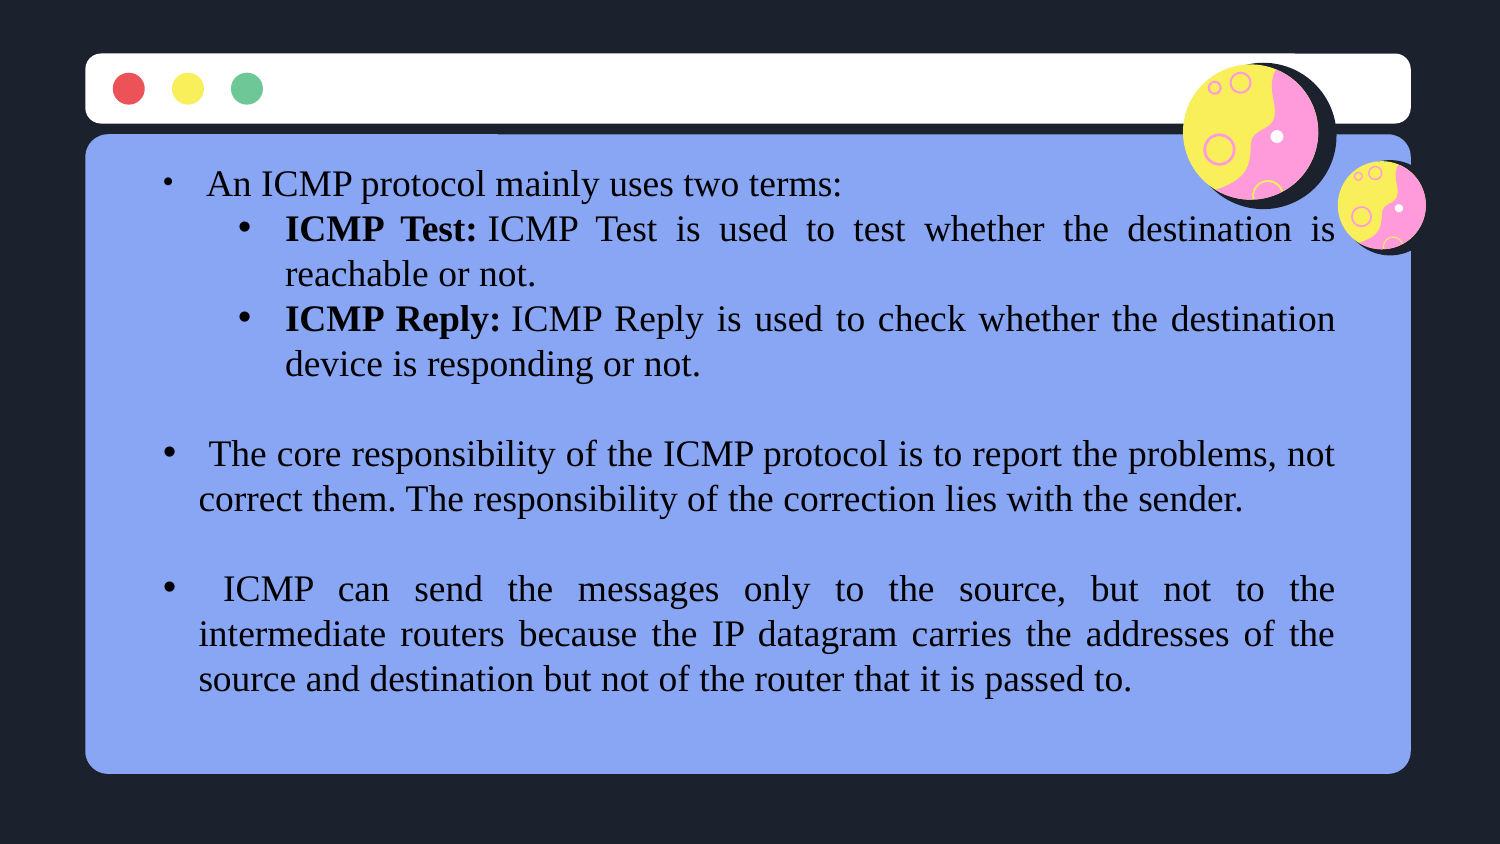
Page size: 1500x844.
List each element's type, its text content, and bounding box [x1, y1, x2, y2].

text_box An ICMP protocol mainly uses two terms: ICMP Test: ICMP Test is used to test whether the destination is reachable or not. ICMP Reply: ICMP Reply is used to check whether the destination device is responding or not. The core responsibility of the ICMP protocol is to report the problems, not correct them. The responsibility of the correction lies with the sender. ICMP can send the messages only to the source, but not to the intermediate routers because the IP datagram carries the addresses of the source and destination but not of the router that it is passed to. [148, 151, 1352, 777]
